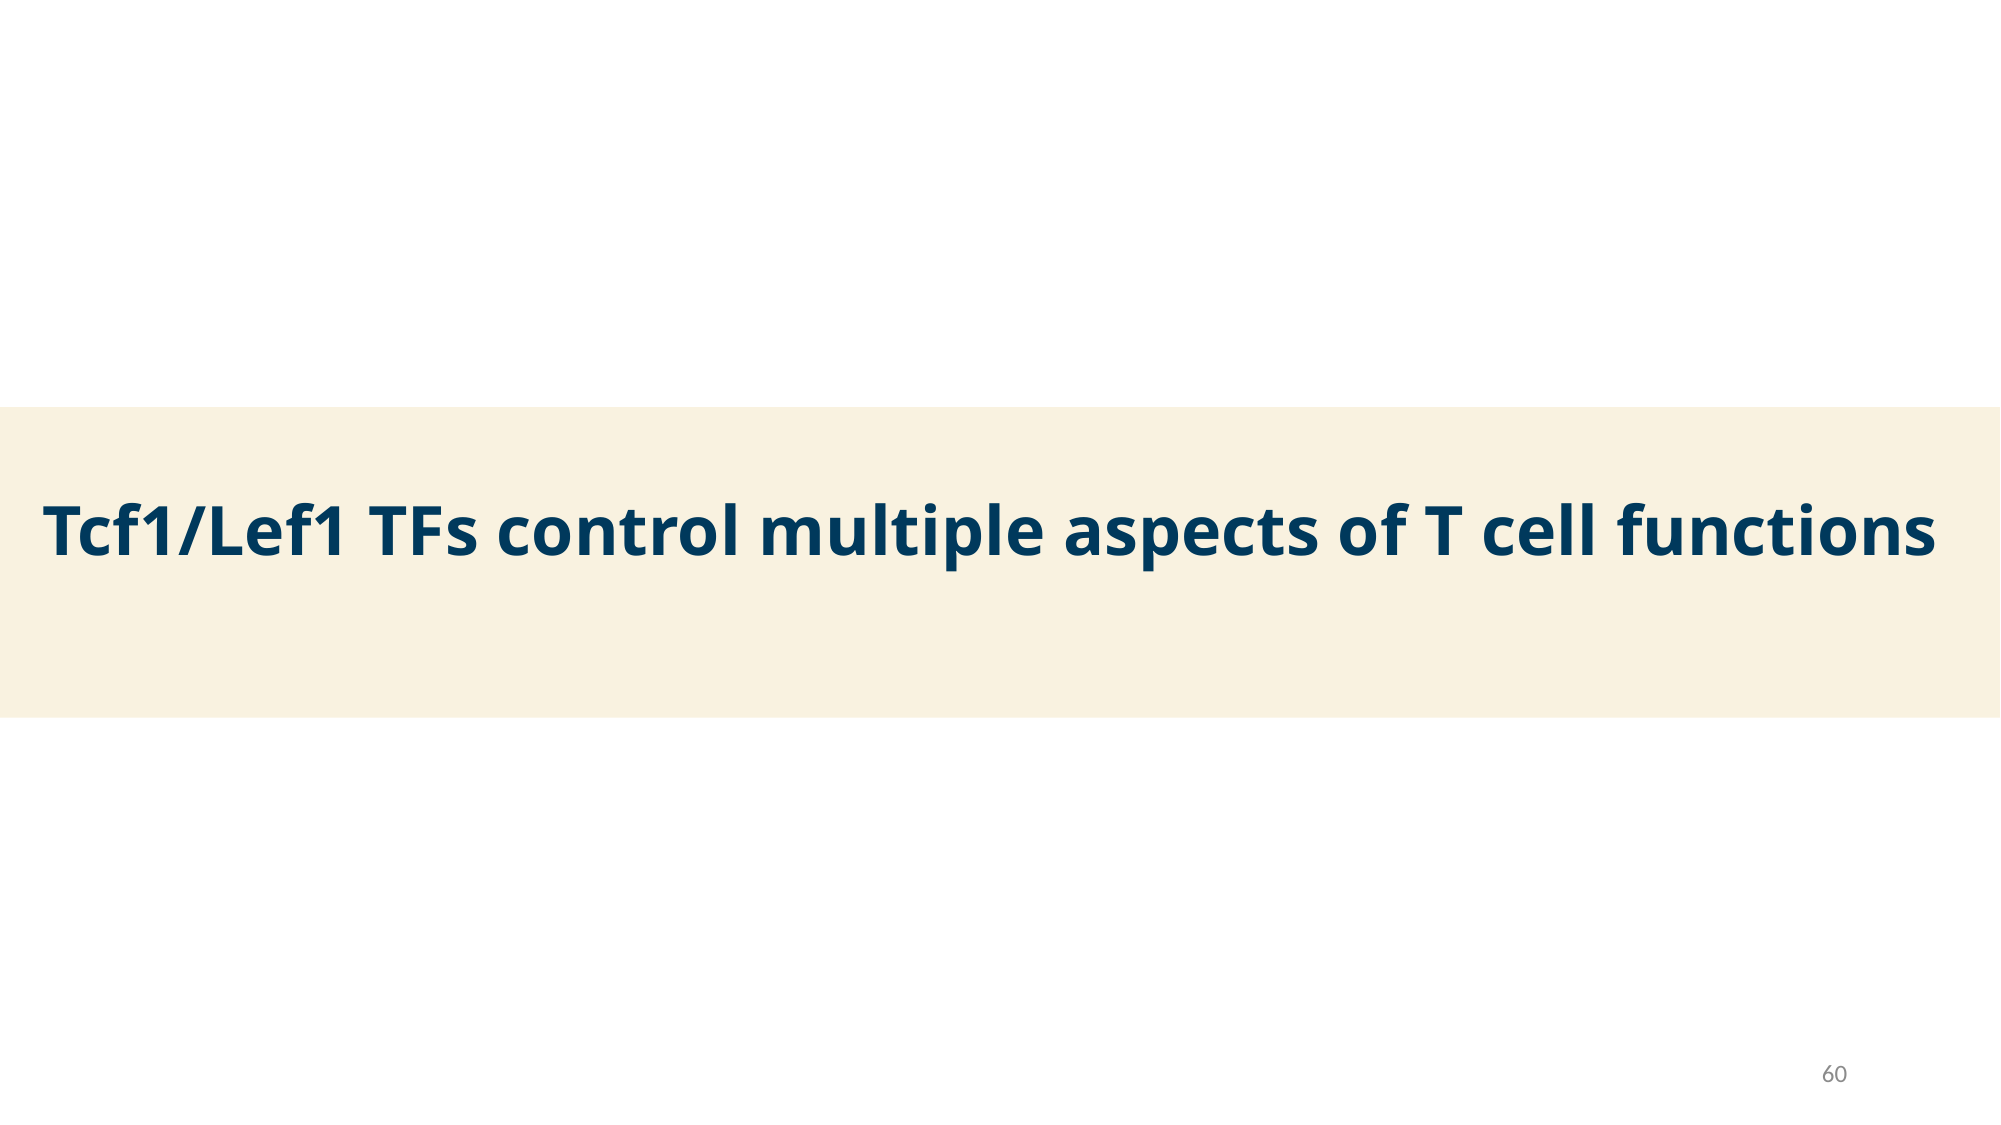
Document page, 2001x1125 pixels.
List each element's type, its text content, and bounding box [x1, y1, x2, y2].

slide_number 60 [1412, 1042, 1863, 1103]
text_box Tcf1/Lef1 TFs control multiple aspects of T cell functions [0, 407, 2000, 718]
